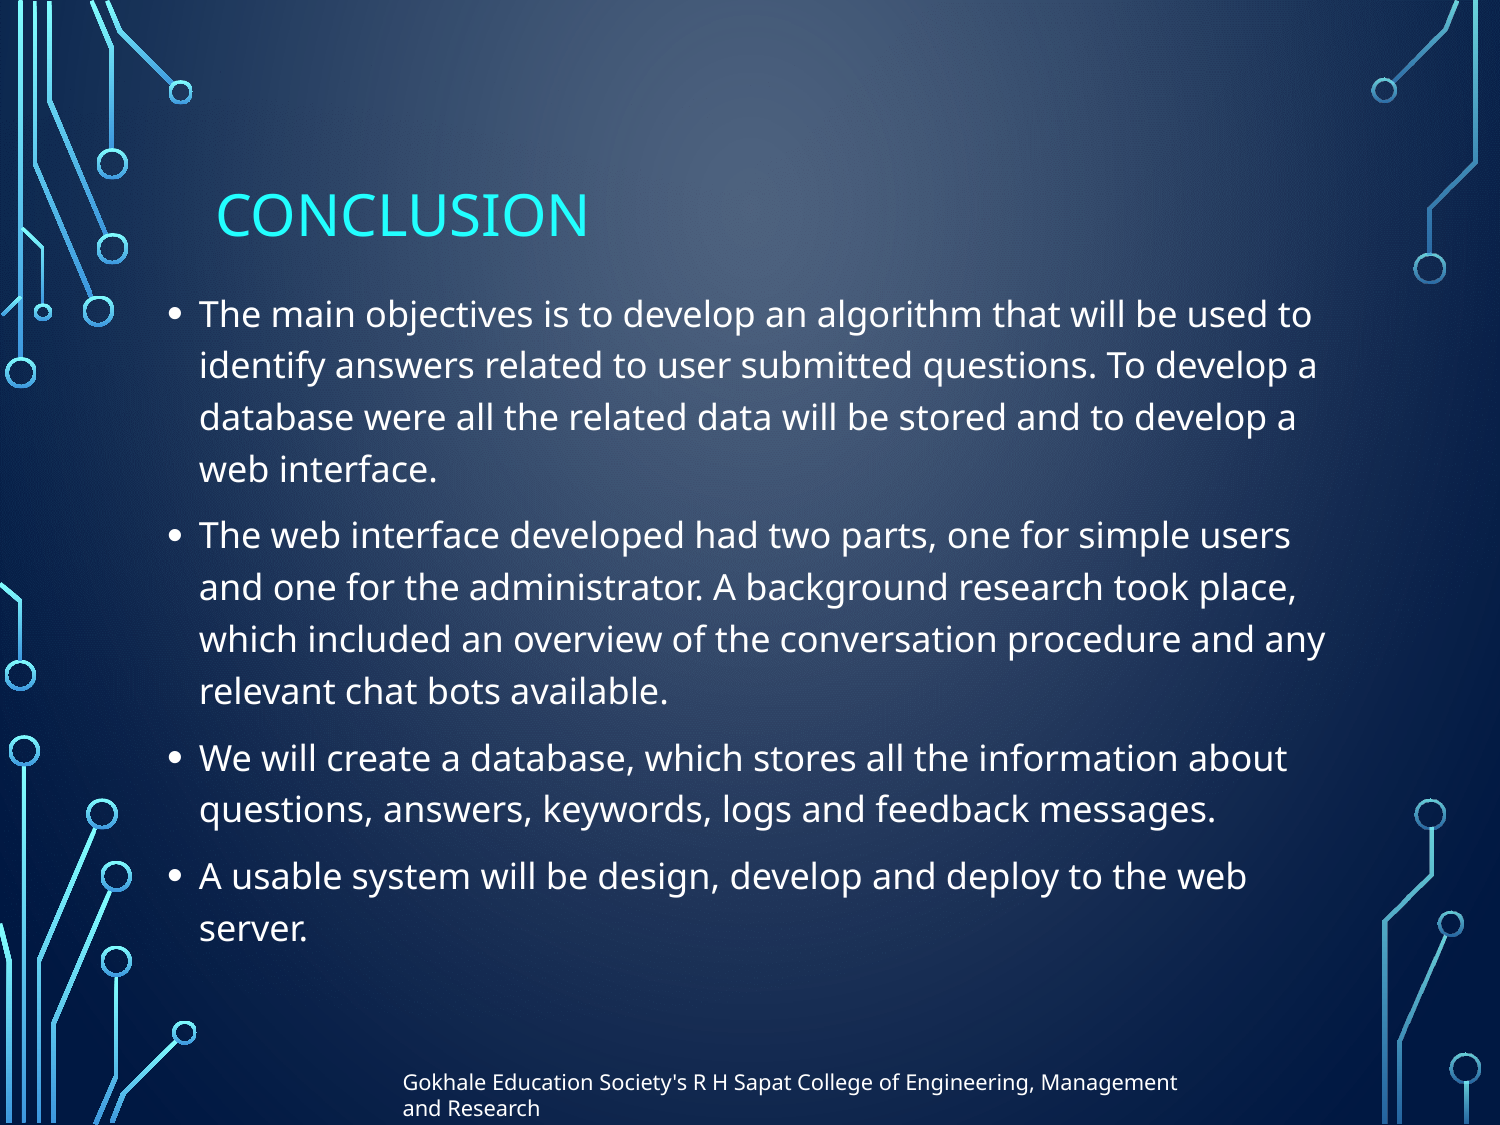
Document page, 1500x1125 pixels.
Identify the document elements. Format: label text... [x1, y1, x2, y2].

footer Gokhale Education Society's R H Sapat College of Engineering, Management and Research [387, 1065, 1210, 1125]
list The main objectives is to develop an algorithm that will be used to identify answers related to user submitted questions. To develop a database were all the related data will be stored and to develop a web interface. The web interface developed had two parts, one for simple users and one for the administrator. A background research took place, which included an overview of the conversation procedure and any relevant chat bots available. We will create a database, which stores all the information about questions, answers, keywords, logs and feedback messages. A usable system will be design, develop and deploy to the web server. [152, 275, 1371, 964]
title Conclusion [200, 125, 1148, 311]
